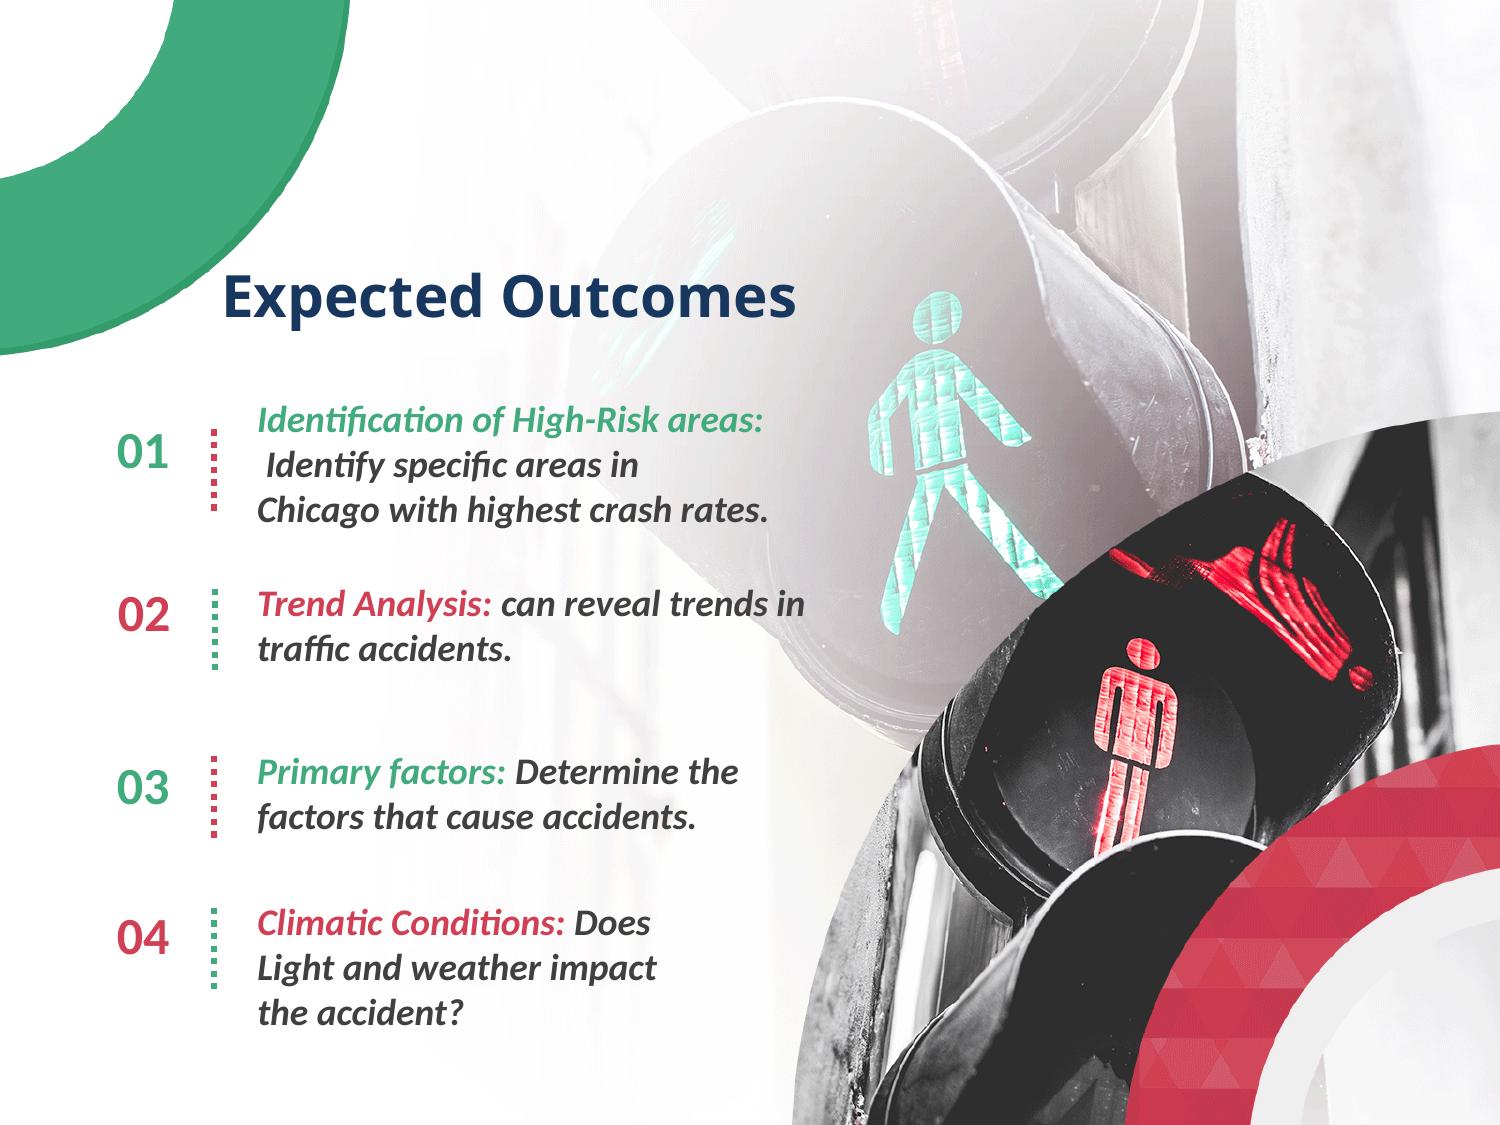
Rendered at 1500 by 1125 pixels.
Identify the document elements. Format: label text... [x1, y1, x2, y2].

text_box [101, 409, 214, 512]
text_box Identification of High-Risk areas: Identify specific areas in Chicago with highest crash rates. [242, 387, 845, 537]
text_box Expected Outcomes [206, 251, 833, 337]
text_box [101, 738, 810, 846]
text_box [102, 571, 866, 679]
picture [0, 0, 1500, 1125]
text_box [101, 890, 706, 1043]
